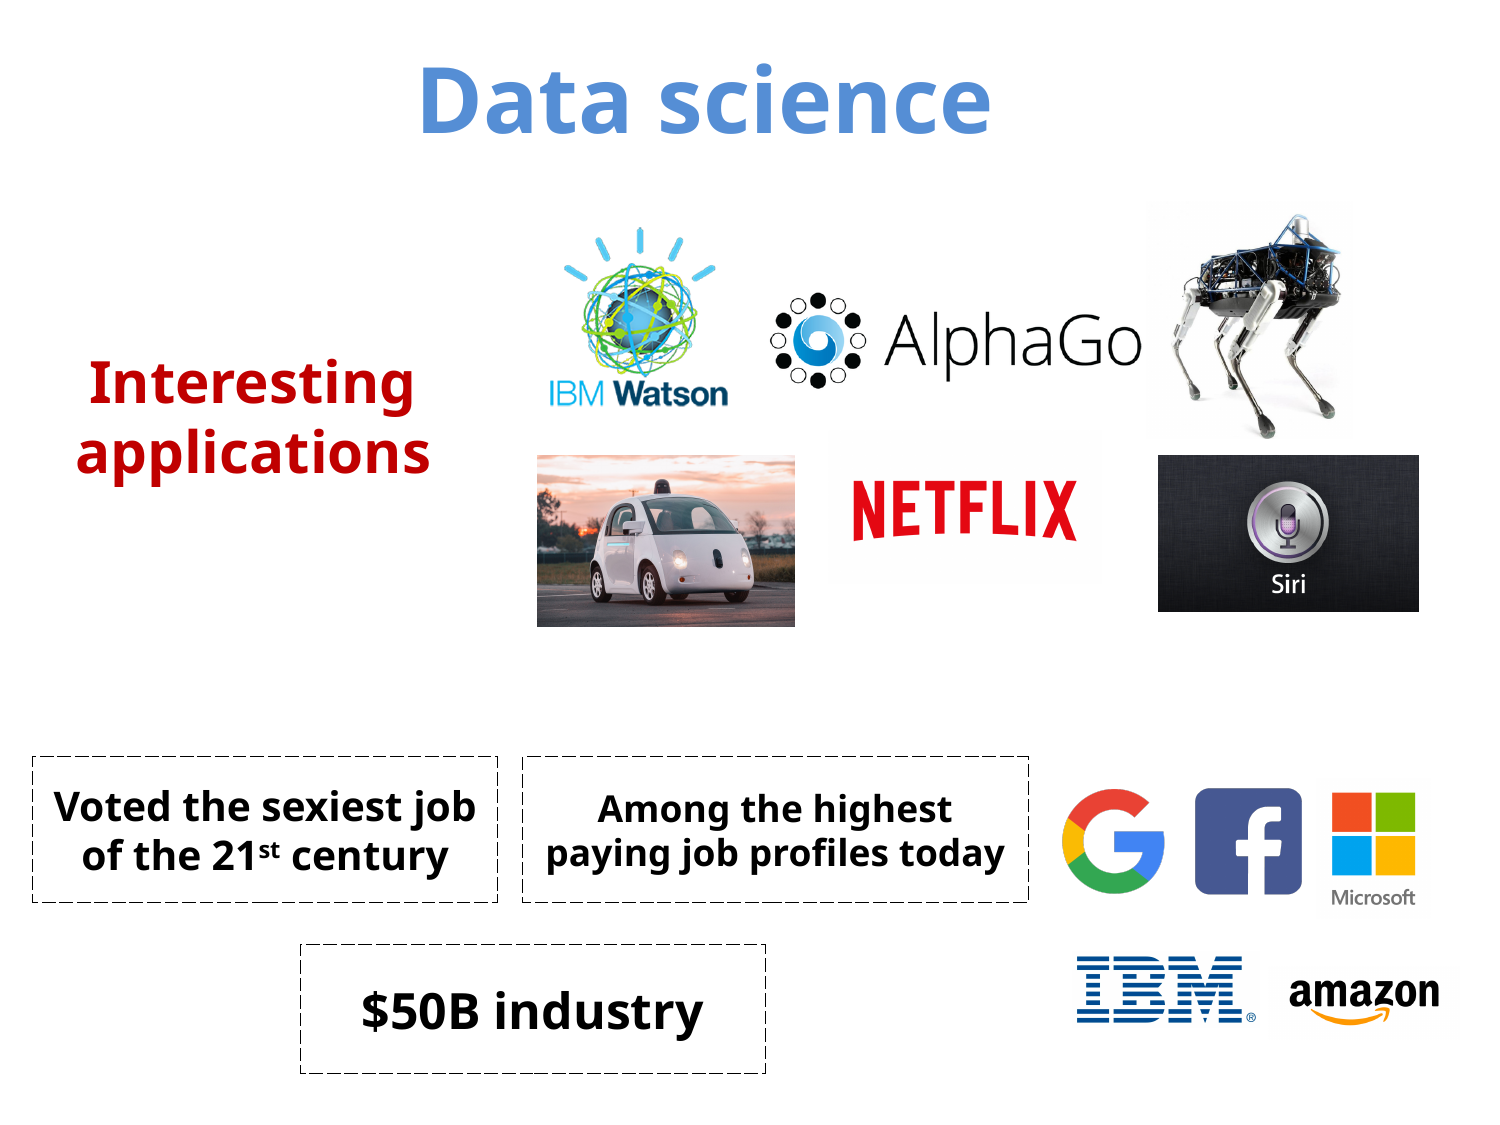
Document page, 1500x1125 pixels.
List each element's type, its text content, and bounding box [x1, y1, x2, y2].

picture [1158, 455, 1420, 613]
text_box Data science [254, 3, 1157, 191]
picture [537, 455, 795, 627]
text_box Among the highest paying job profiles today [522, 756, 1029, 903]
picture [828, 429, 1103, 585]
text_box $50B industry [300, 944, 766, 1074]
text_box Interesting applications [0, 323, 543, 508]
picture [765, 201, 1353, 440]
picture [1072, 951, 1260, 1028]
picture [535, 214, 741, 420]
text_box Voted the sexiest job of the 21st century [32, 756, 498, 903]
picture [1268, 965, 1460, 1040]
picture [1033, 757, 1431, 924]
